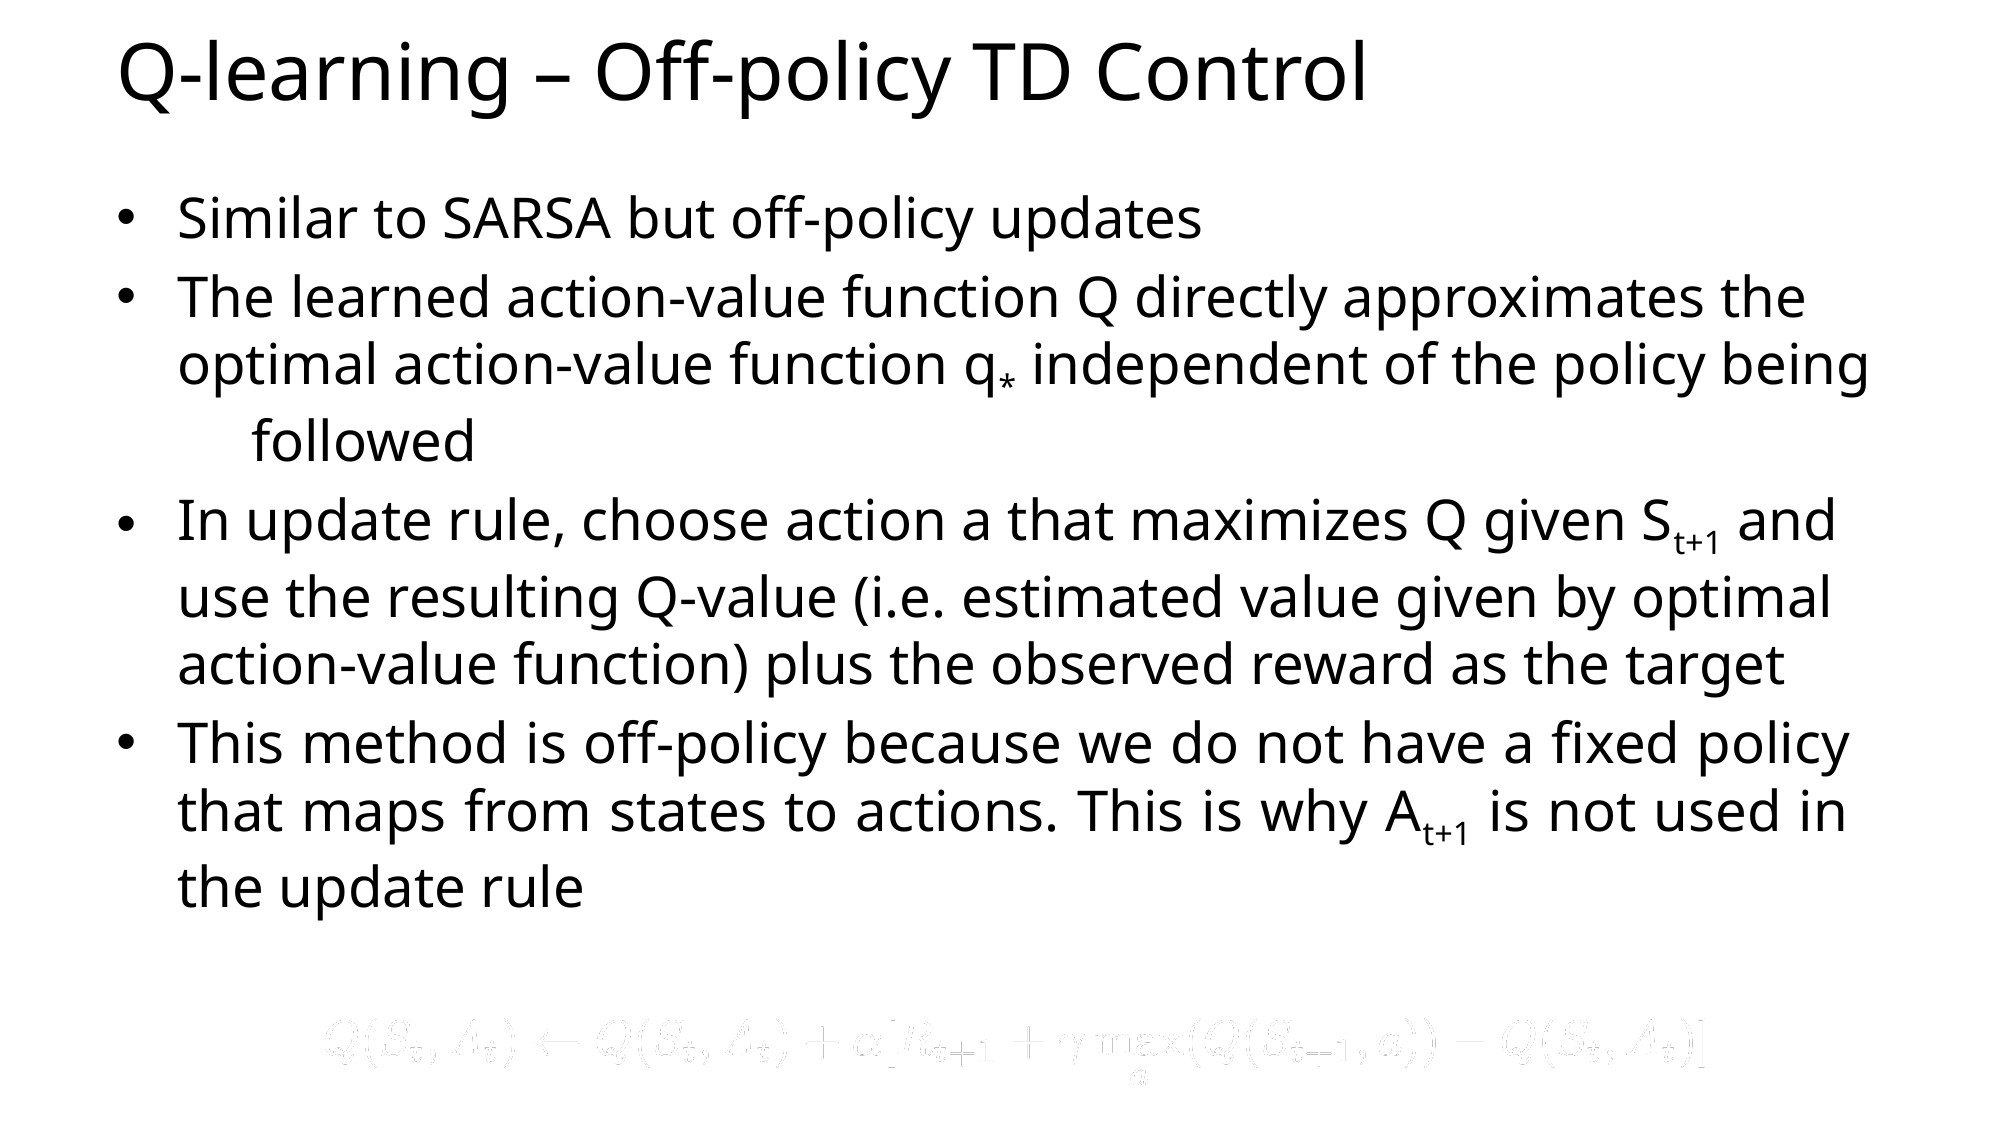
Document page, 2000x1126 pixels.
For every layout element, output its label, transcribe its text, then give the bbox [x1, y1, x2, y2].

title Q-learning – Off-policy TD Control [99, 3, 1900, 134]
picture [324, 1018, 1705, 1085]
list Similar to SARSA but off-policy updates The learned action-value function Q directly approximates the optimal action-value function q* independent of the policy being followed In update rule, choose action a that maximizes Q given St+1 and use the resulting Q-value (i.e. estimated value given by optimal action-value function) plus the observed reward as the target This method is off-policy because we do not have a fixed policy that maps from states to actions. This is why At+1 is not used in the update rule [99, 174, 1900, 1042]
